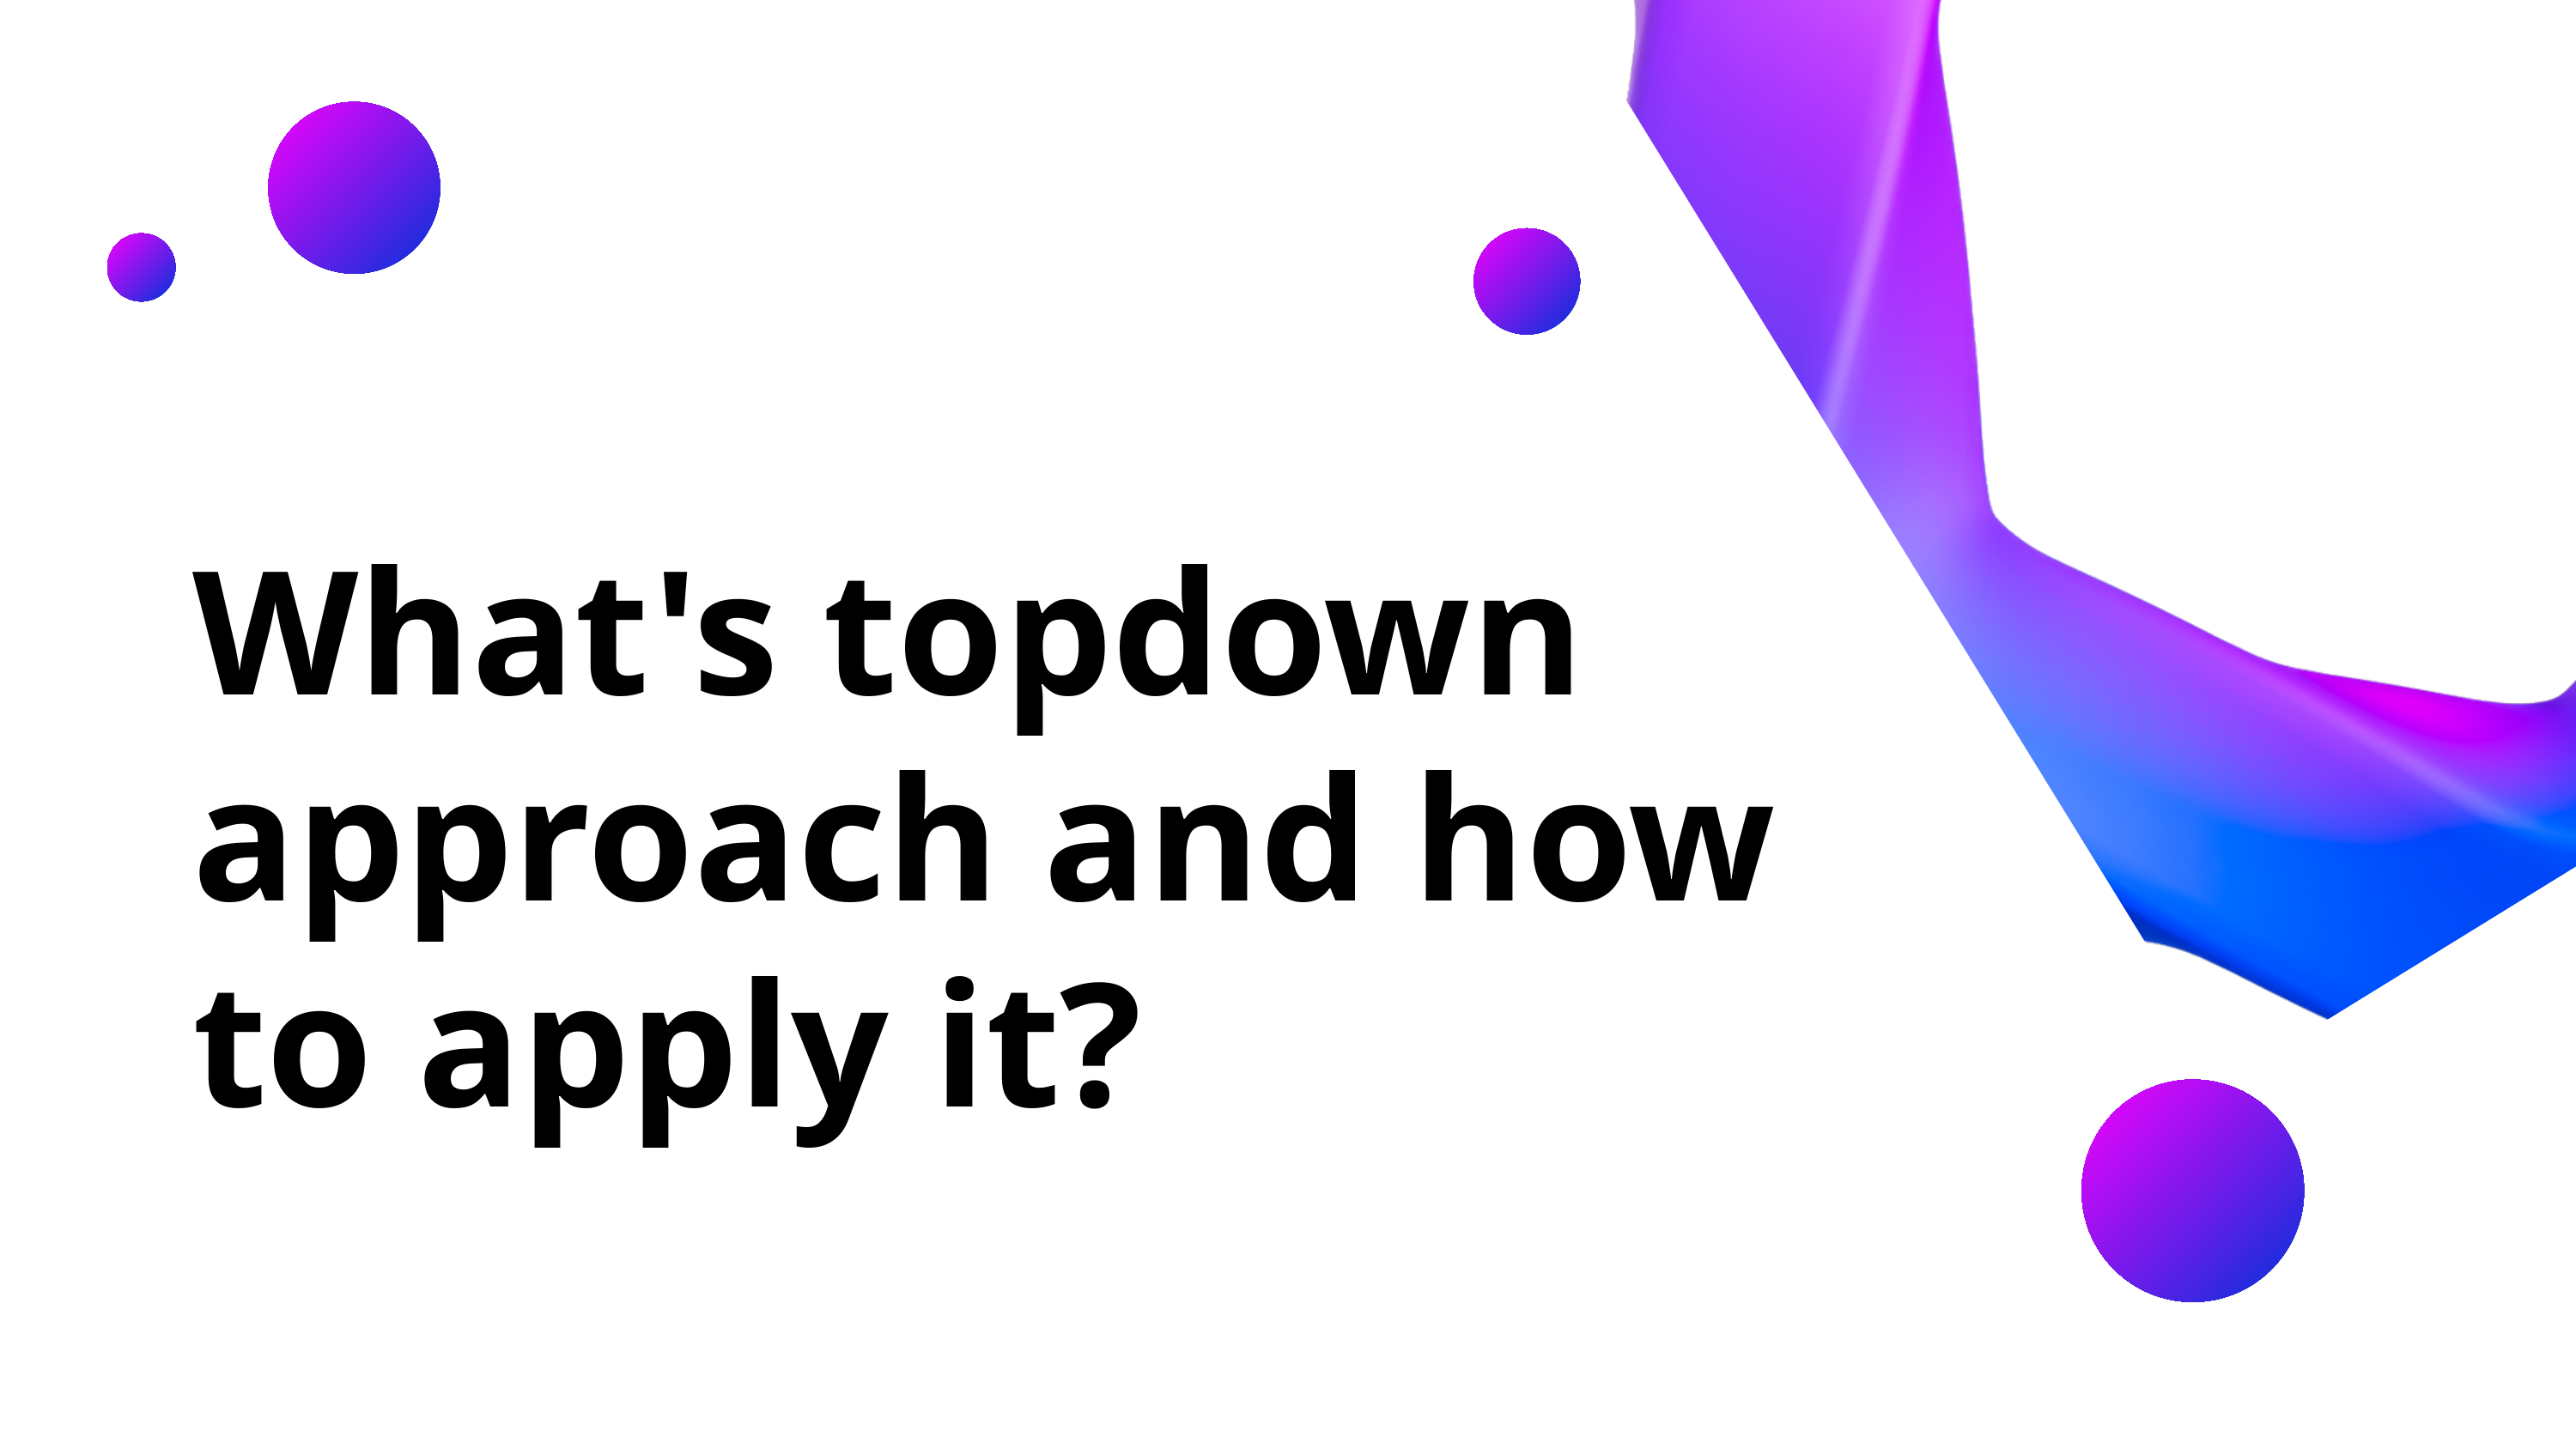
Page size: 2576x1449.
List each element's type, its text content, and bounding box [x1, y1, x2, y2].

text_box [268, 101, 440, 274]
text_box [1473, 227, 1581, 335]
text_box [2081, 1079, 2305, 1302]
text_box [106, 233, 176, 302]
text_box What's topdown approach and how to apply it? [192, 523, 1782, 1142]
text_box [1580, 0, 2576, 1078]
